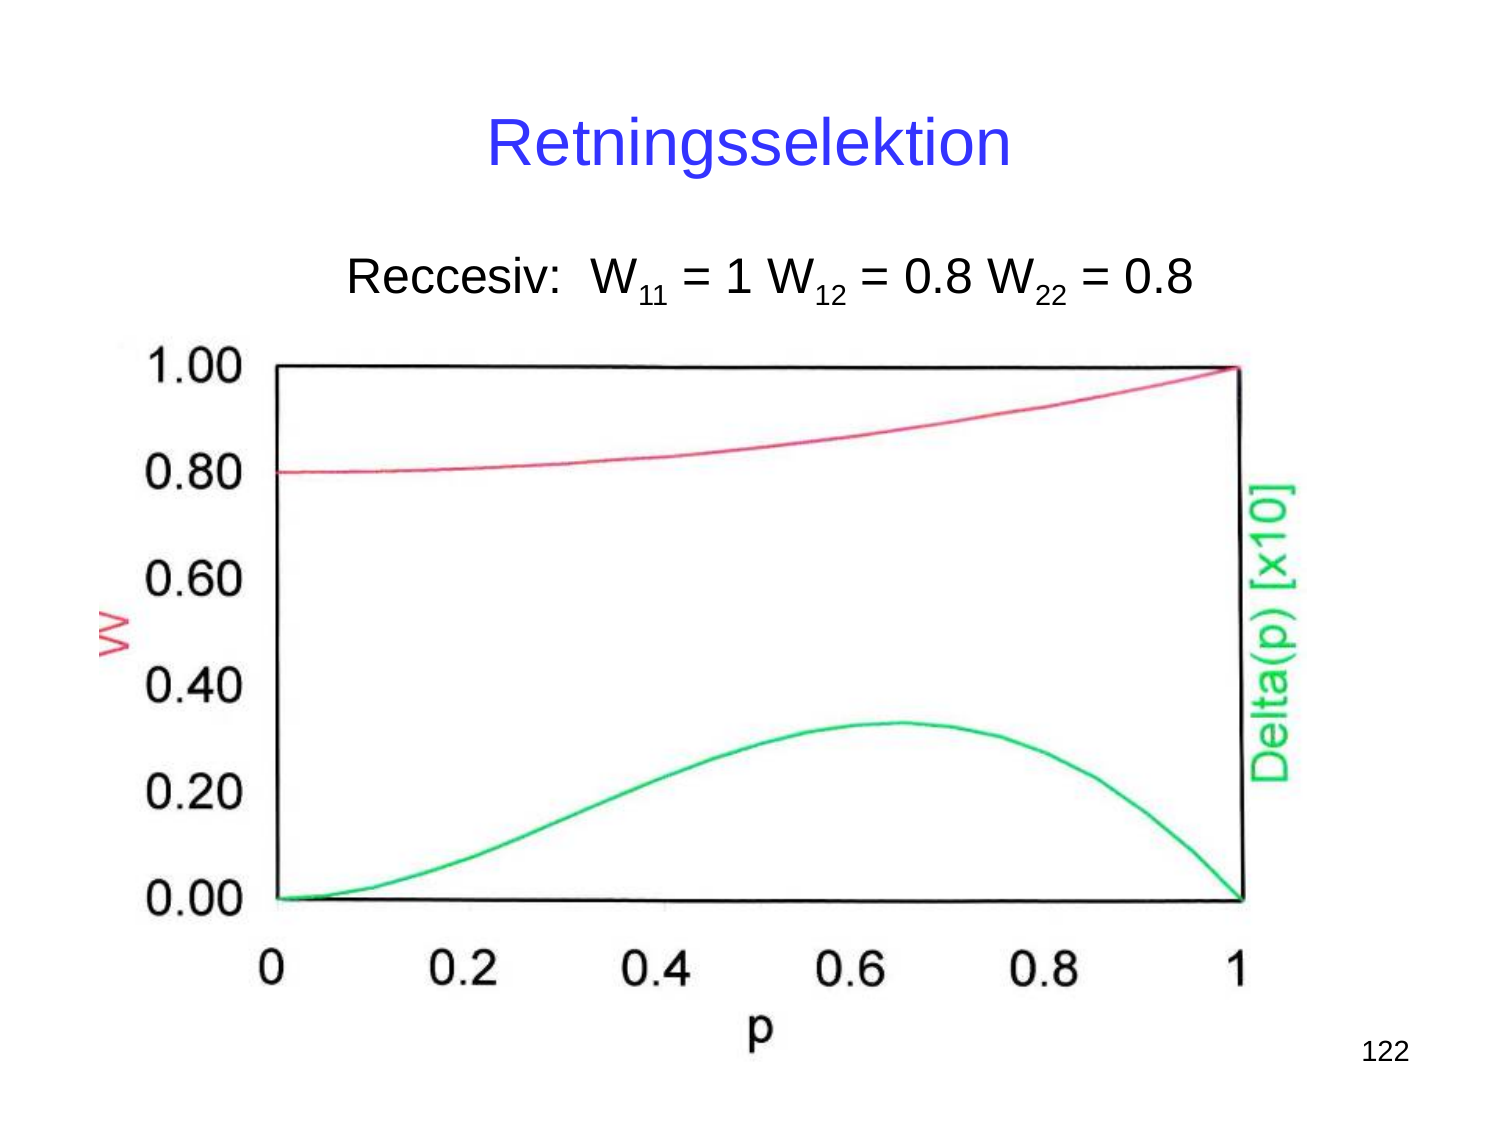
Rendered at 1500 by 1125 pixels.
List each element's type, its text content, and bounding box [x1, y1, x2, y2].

title Retningsselektion [75, 45, 1425, 233]
slide_number 122 [1074, 1024, 1426, 1103]
picture [99, 323, 1307, 1077]
text_box Reccesiv: W11 = 1 W12 = 0.8 W22 = 0.8 [331, 235, 1210, 322]
